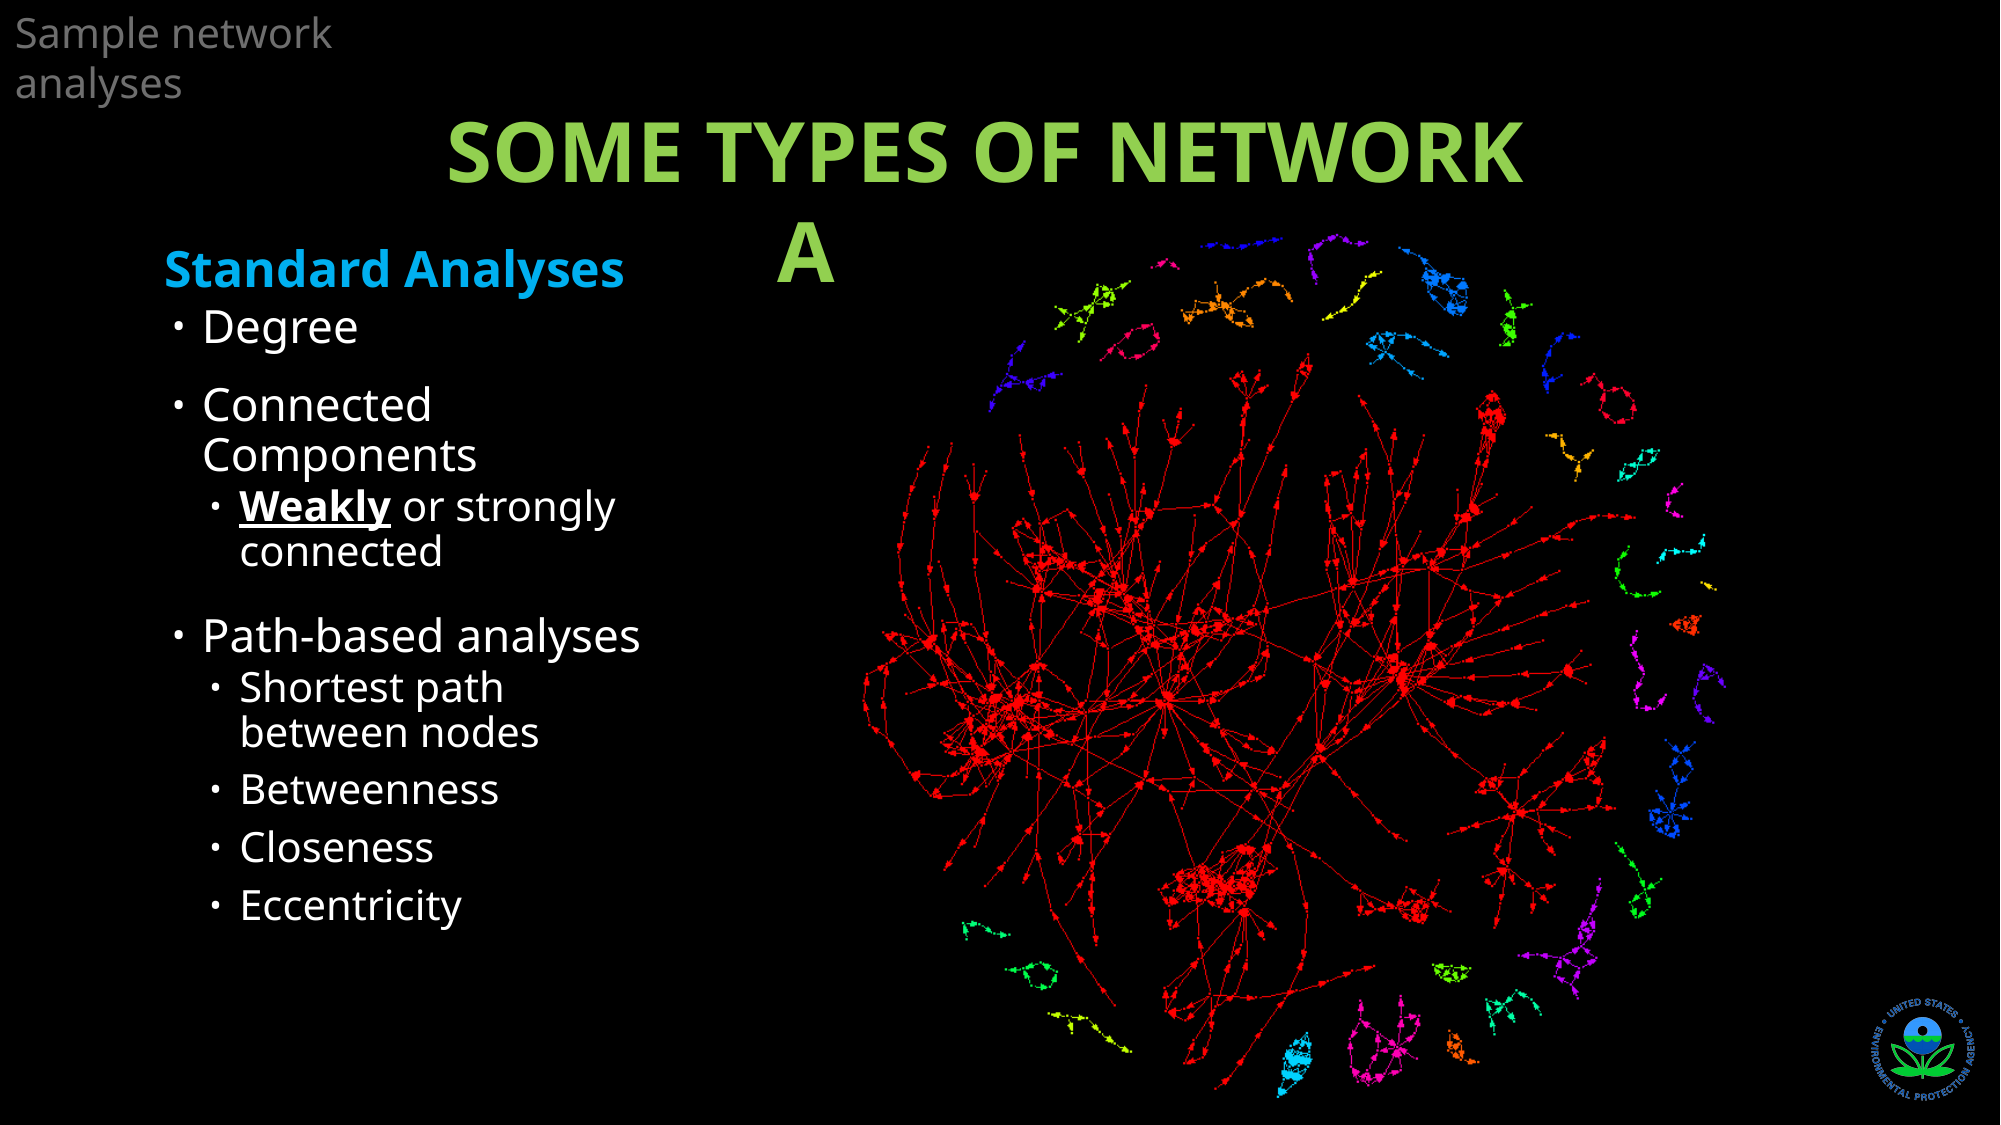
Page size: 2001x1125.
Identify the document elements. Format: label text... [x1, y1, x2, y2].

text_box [1865, 994, 1981, 1106]
text_box SOME TYPES OF NETWORK ANALYSES [222, 91, 1750, 307]
list Degree Connected Components Weakly or strongly connected Path-based analyses Shortest path between nodes Betweenness Closeness Eccentricity [149, 296, 691, 1083]
picture [835, 205, 1754, 1125]
list Standard Analyses [149, 202, 222, 296]
text_box Sample network analyses [0, 0, 482, 114]
